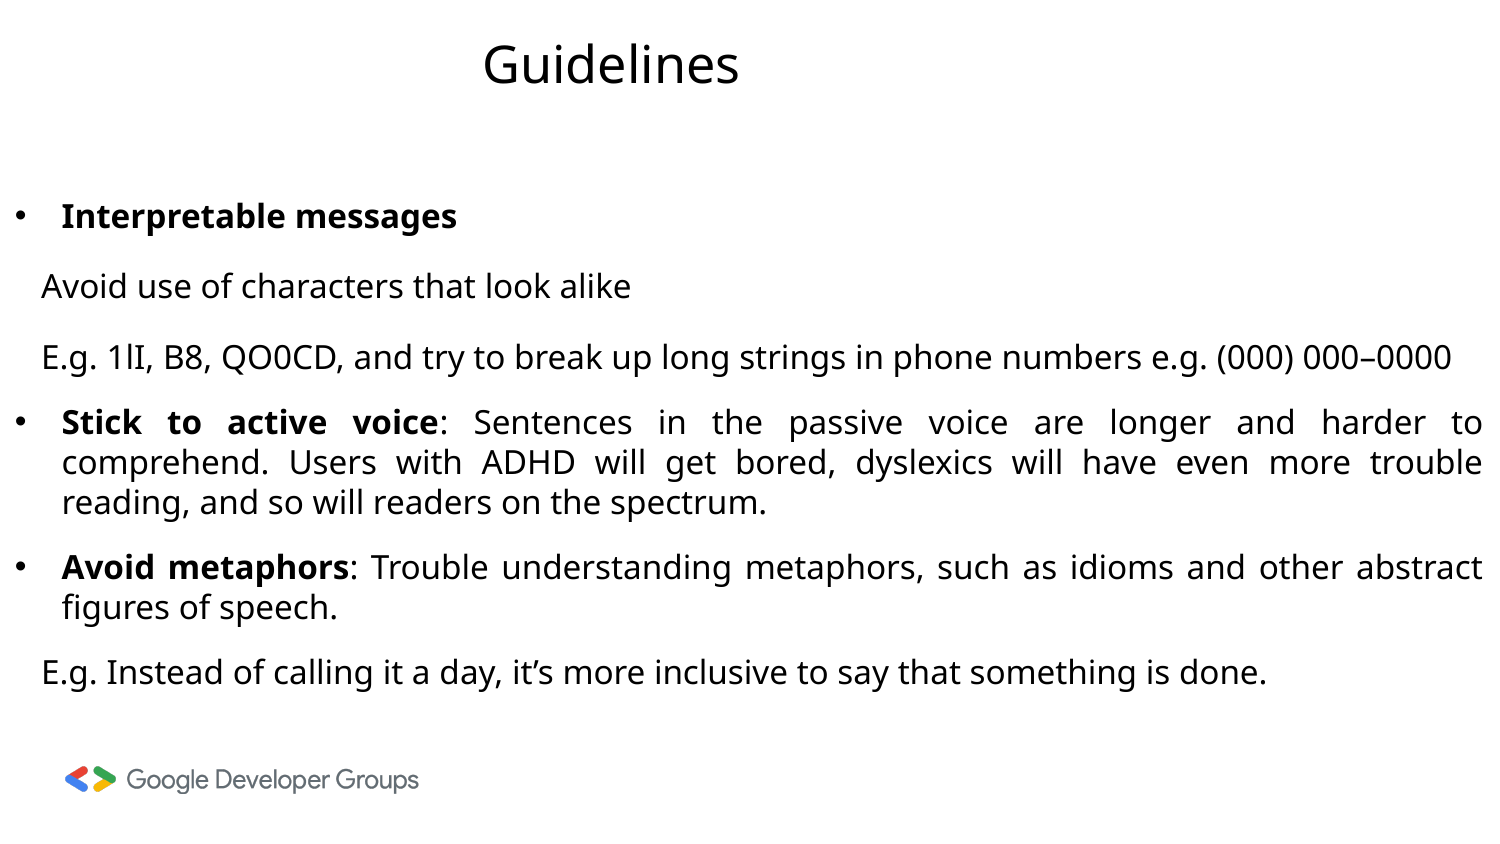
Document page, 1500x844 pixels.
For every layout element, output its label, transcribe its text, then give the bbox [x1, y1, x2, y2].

text_box Guidelines [0, 22, 1224, 94]
picture [64, 770, 419, 794]
text_box Interpretable messages Avoid use of characters that look alike E.g. 1lI, B8, QO0CD, and try to break up long strings in phone numbers e.g. (000) 000–0000 Stick to active voice: Sentences in the passive voice are longer and harder to comprehend. Users with ADHD will get bored, dyslexics will have even more trouble reading, and so will readers on the spectrum. Avoid metaphors: Trouble understanding metaphors, such as idioms and other abstract figures of speech. E.g. Instead of calling it a day, it’s more inclusive to say that something is done. [0, 122, 1500, 770]
